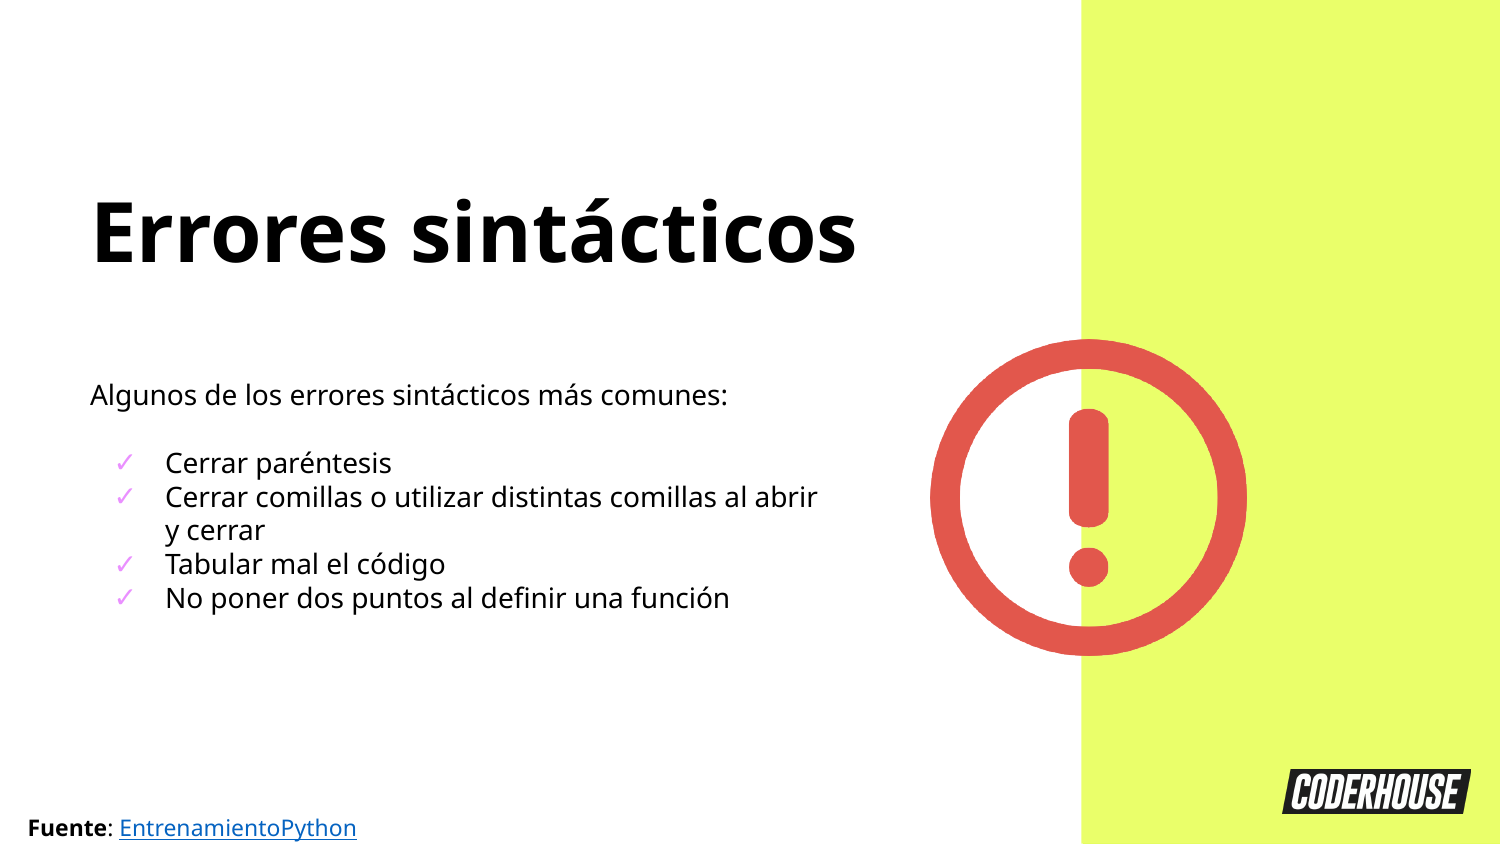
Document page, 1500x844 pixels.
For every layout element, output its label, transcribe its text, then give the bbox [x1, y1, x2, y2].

text_box Fuente: EntrenamientoPython [12, 783, 505, 844]
picture [1281, 769, 1471, 814]
text_box Errores sintácticos [75, 175, 945, 296]
text_box Algunos de los errores sintácticos más comunes: Cerrar paréntesis Cerrar comillas o utilizar distintas comillas al abrir y cerrar Tabular mal el código No poner dos puntos al definir una función [75, 362, 851, 629]
picture [0, 0, 1247, 844]
